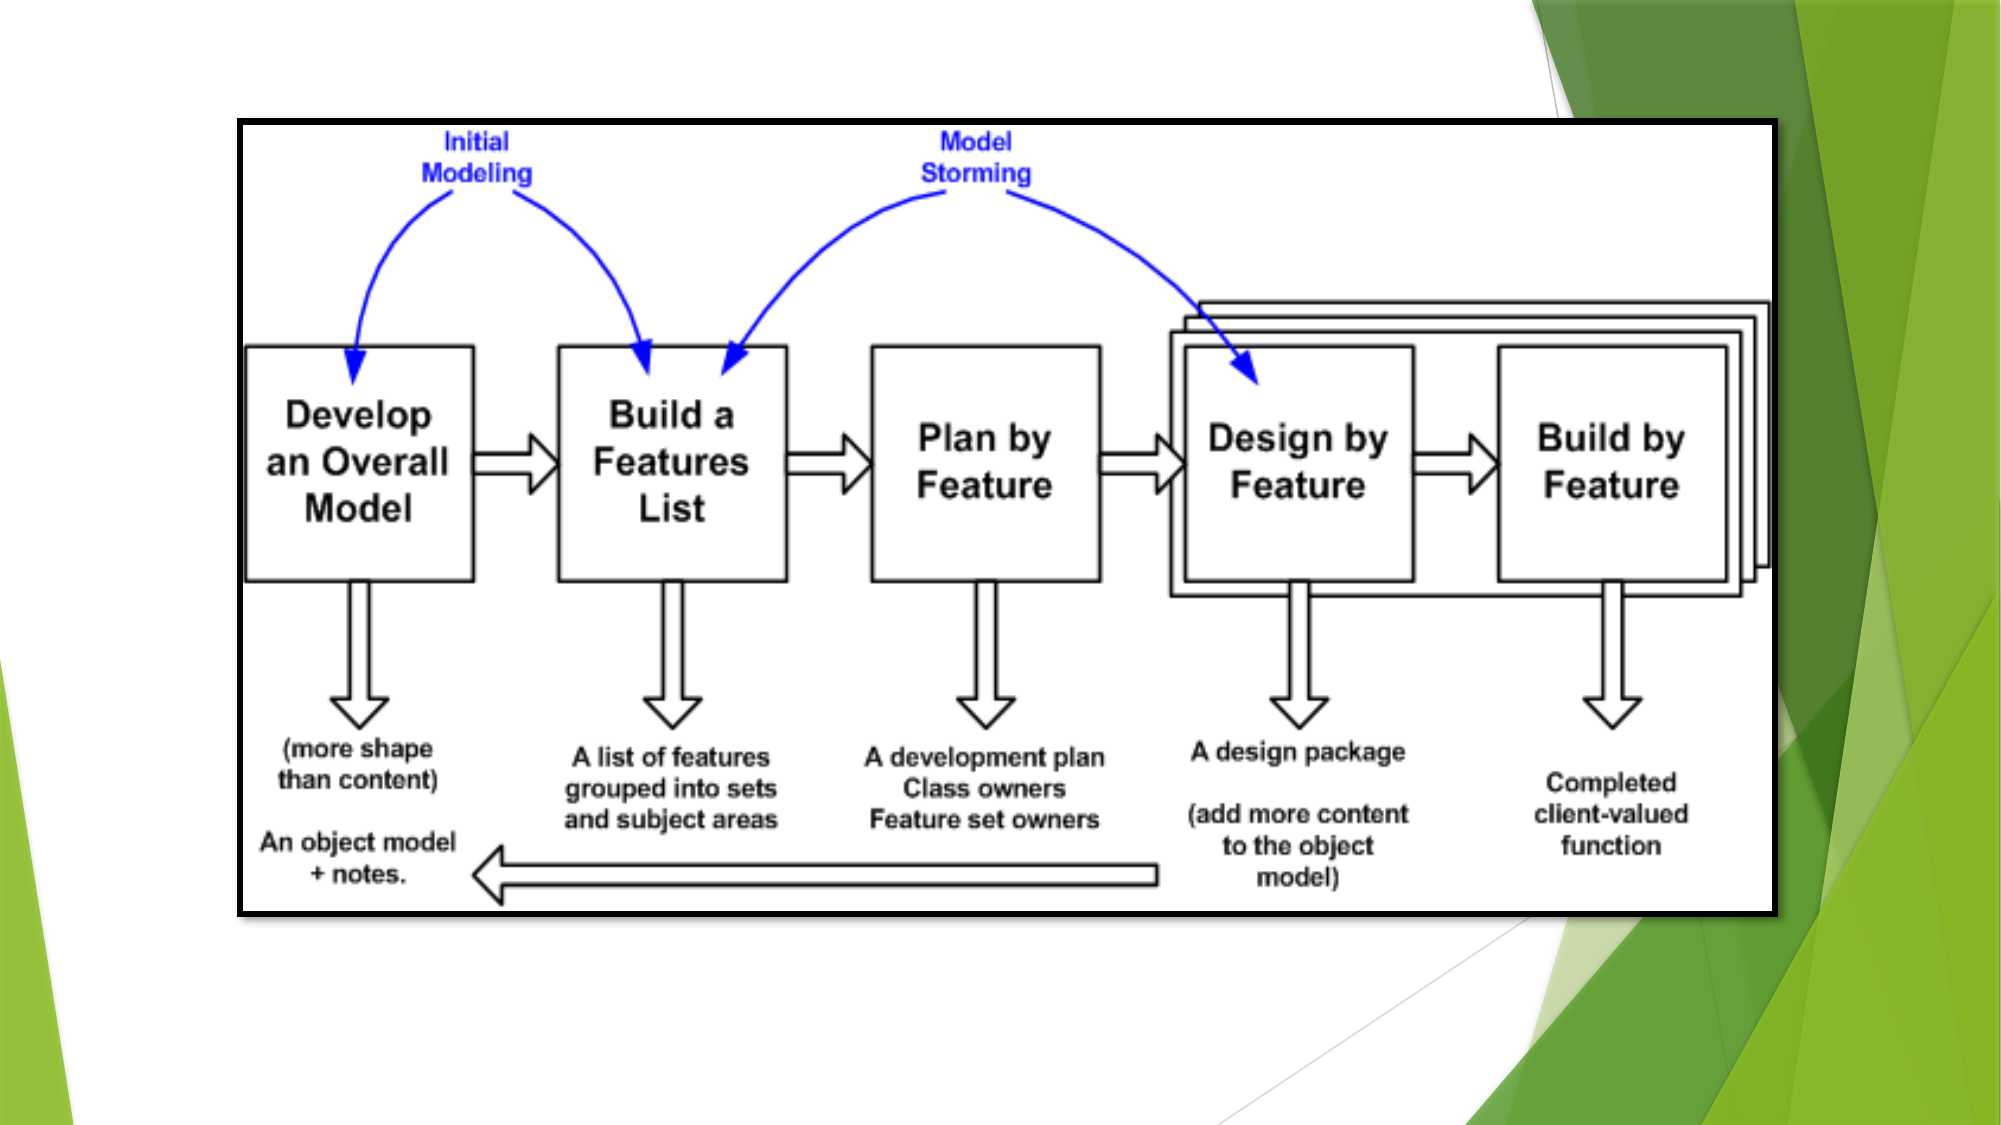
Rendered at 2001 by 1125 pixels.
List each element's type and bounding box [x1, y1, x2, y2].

picture [242, 124, 1773, 912]
